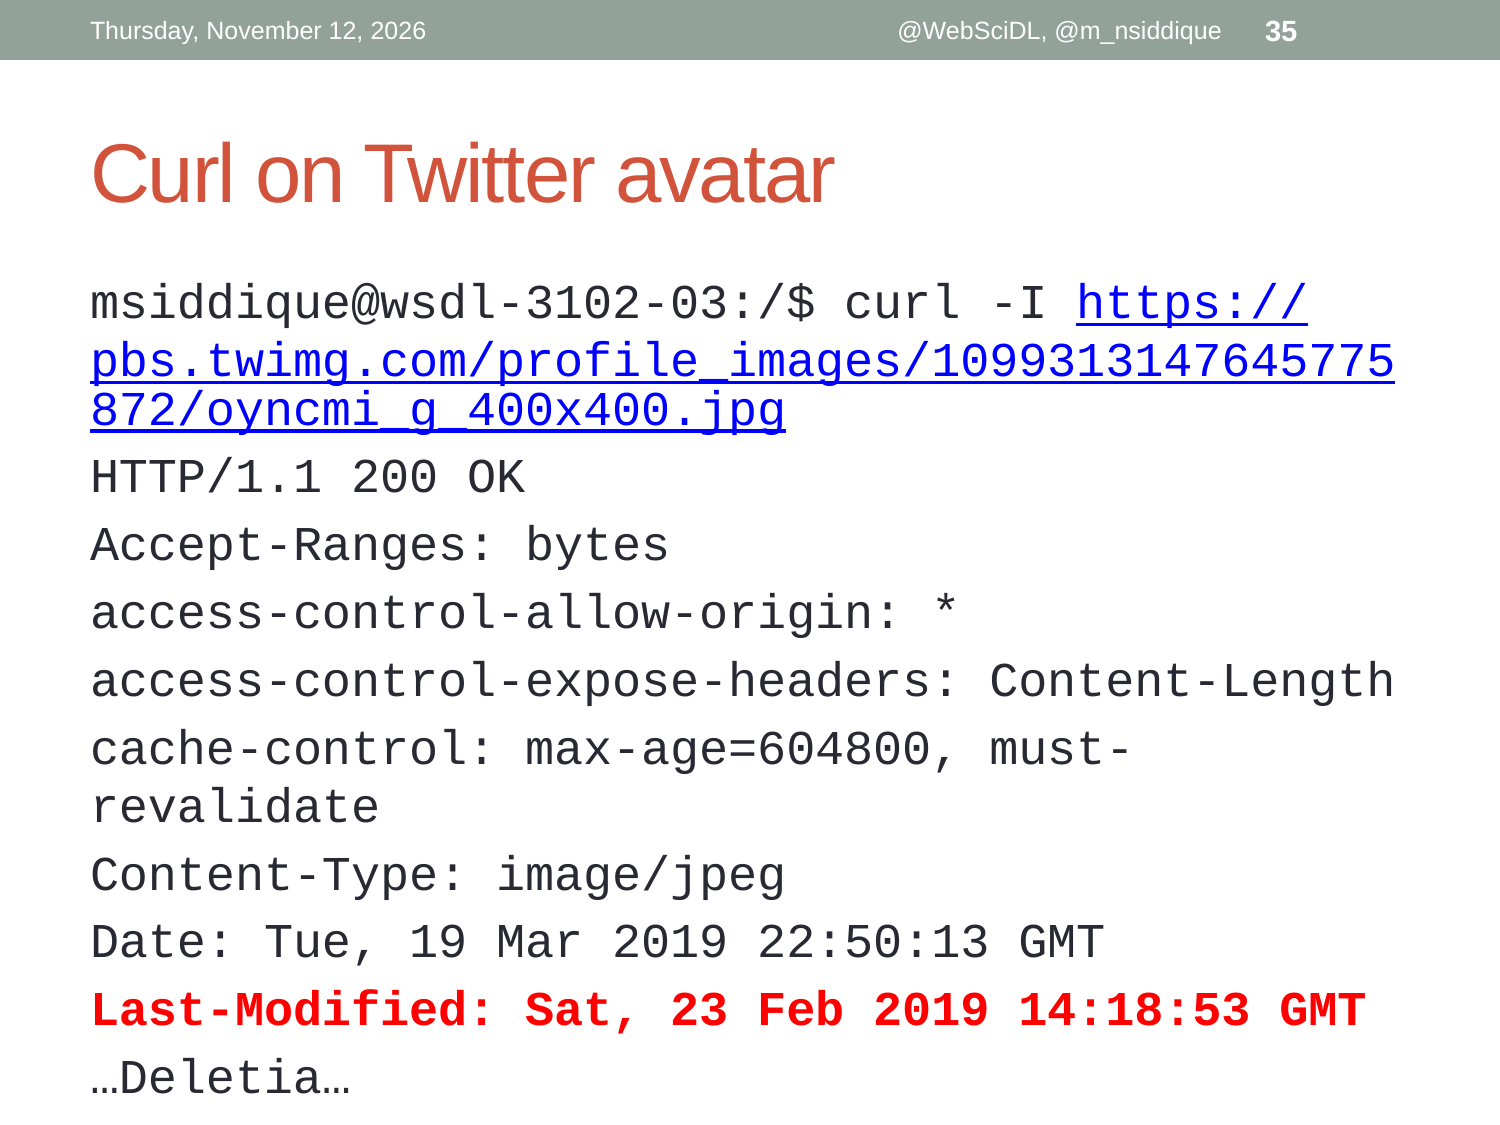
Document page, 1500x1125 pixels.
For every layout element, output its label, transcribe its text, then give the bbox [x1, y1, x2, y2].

slide_number 35 [1250, 3, 1425, 57]
list msiddique@wsdl-3102-03:/$ curl -I https://pbs.twimg.com/profile_images/1099313147645775872/oyncmi_g_400x400.jpg HTTP/1.1 200 OK Accept-Ranges: bytes access-control-allow-origin: * access-control-expose-headers: Content-Length cache-control: max-age=604800, must-revalidate Content-Type: image/jpeg Date: Tue, 19 Mar 2019 22:50:13 GMT Last-Modified: Sat, 23 Feb 2019 14:18:53 GMT …Deletia… [75, 262, 1425, 1063]
title Curl on Twitter avatar [75, 87, 1425, 250]
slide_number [75, 3, 550, 57]
footer @WebSciDL, @m_nsiddique [562, 3, 1238, 57]
